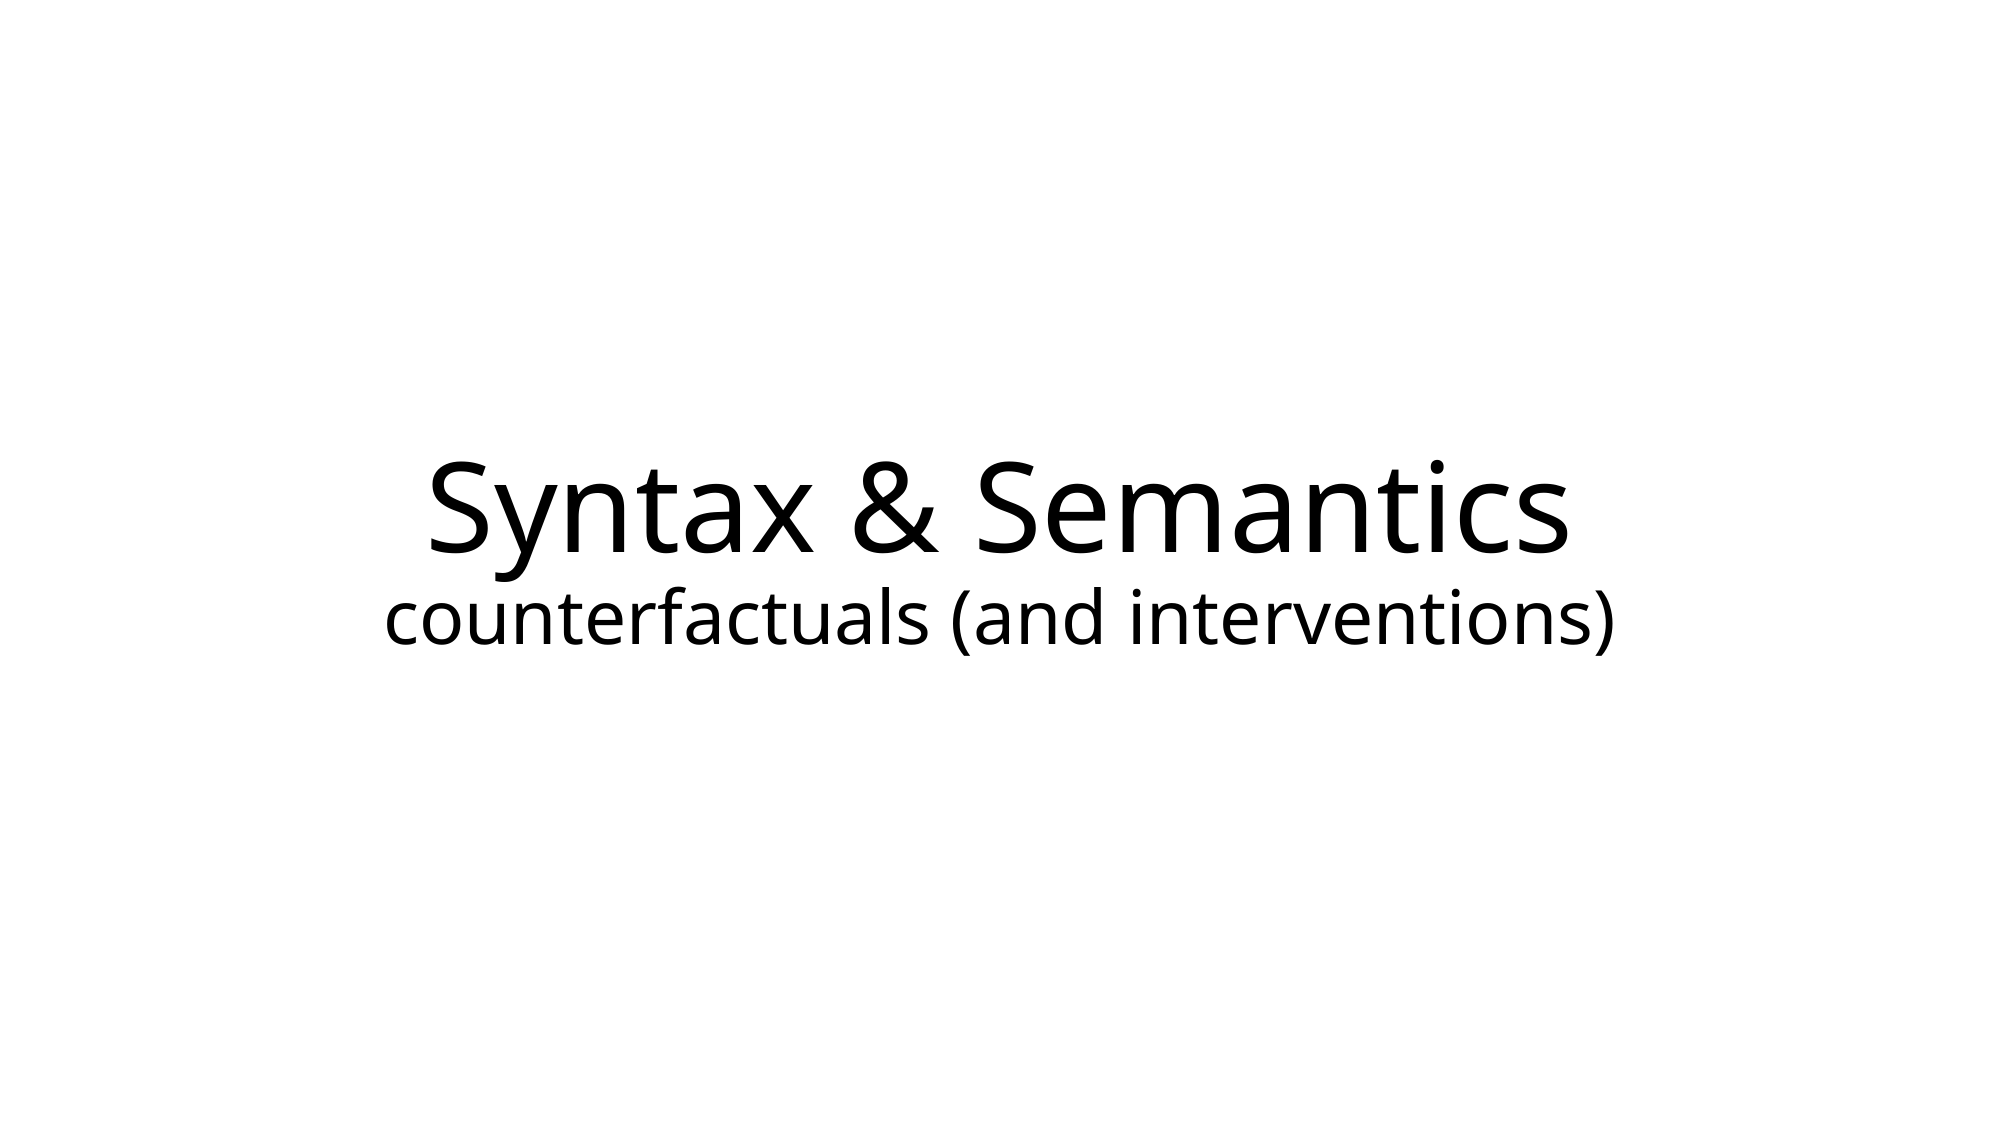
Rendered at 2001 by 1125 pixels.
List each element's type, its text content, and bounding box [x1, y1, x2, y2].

title Syntax & Semantics counterfactuals (and interventions) [249, 366, 1750, 759]
